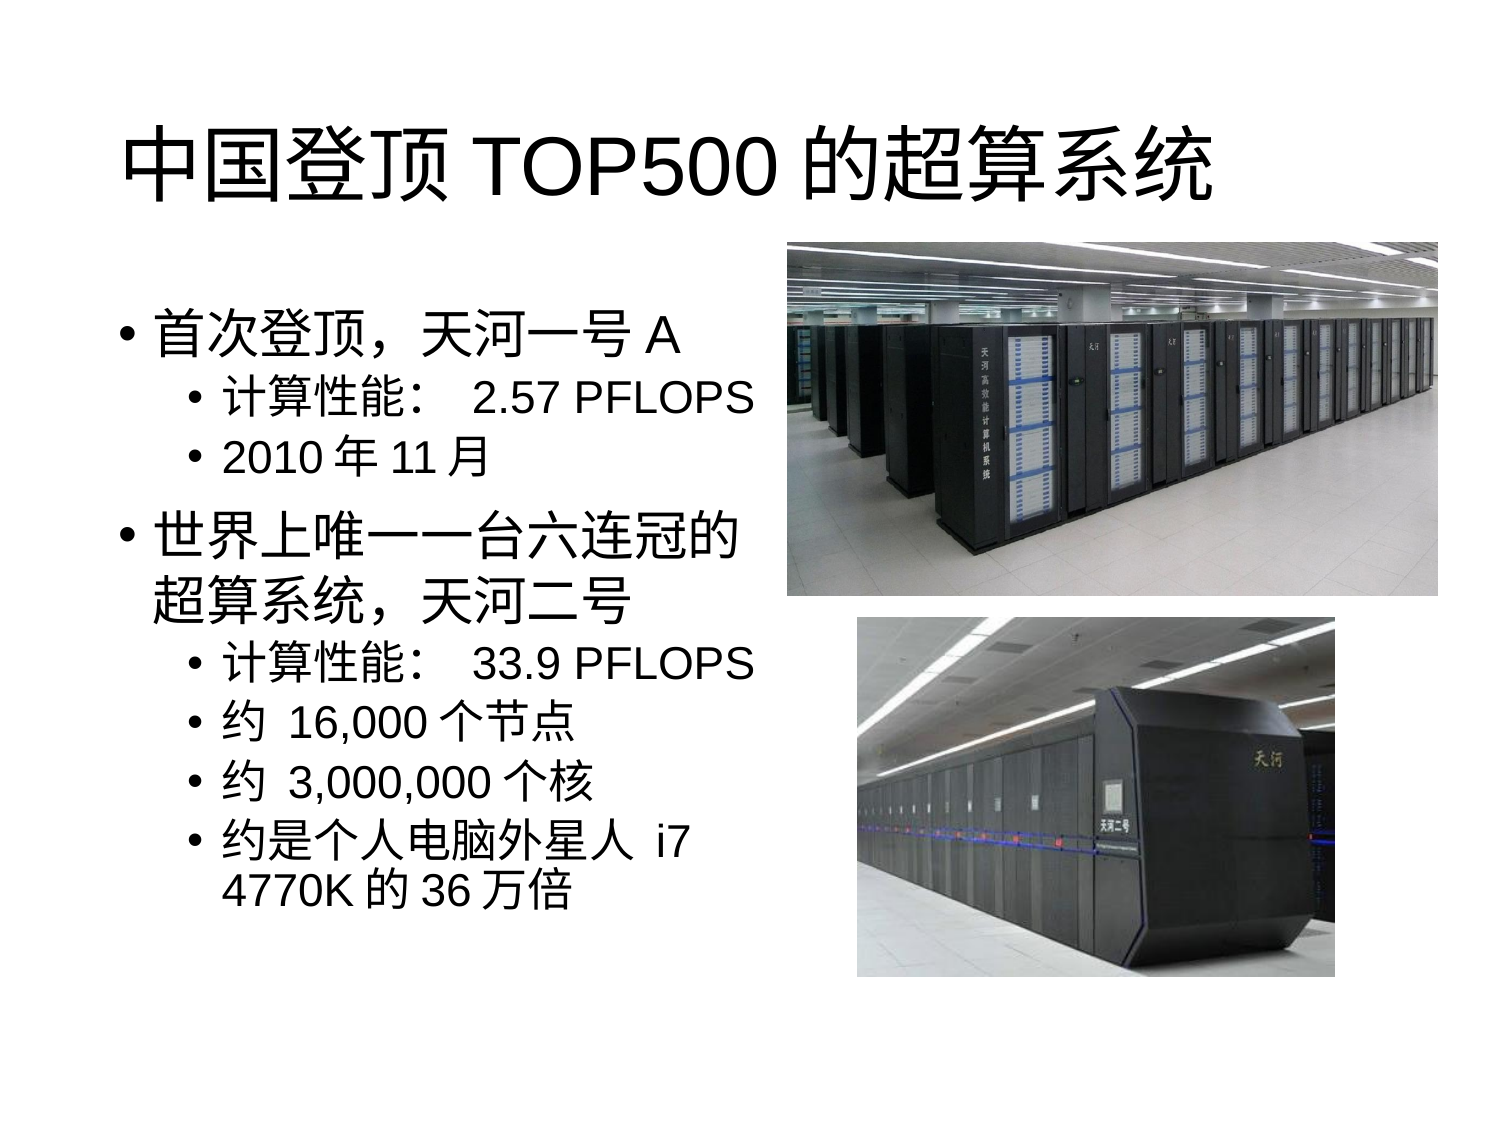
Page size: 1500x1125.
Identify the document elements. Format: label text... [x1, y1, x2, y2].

picture [857, 616, 1335, 977]
picture [787, 242, 1438, 596]
list 首次登顶，天河一号A 计算性能： 2.57 PFLOPS 2010年11月 世界上唯一一台六连冠的超算系统，天河二号 计算性能： 33.9 PFLOPS 约 16,000个节点 约 3,000,000个核 约是个人电脑外星人 i7 4770K的36万倍 [103, 299, 776, 1014]
title 中国登顶TOP500的超算系统 [103, 59, 1397, 278]
